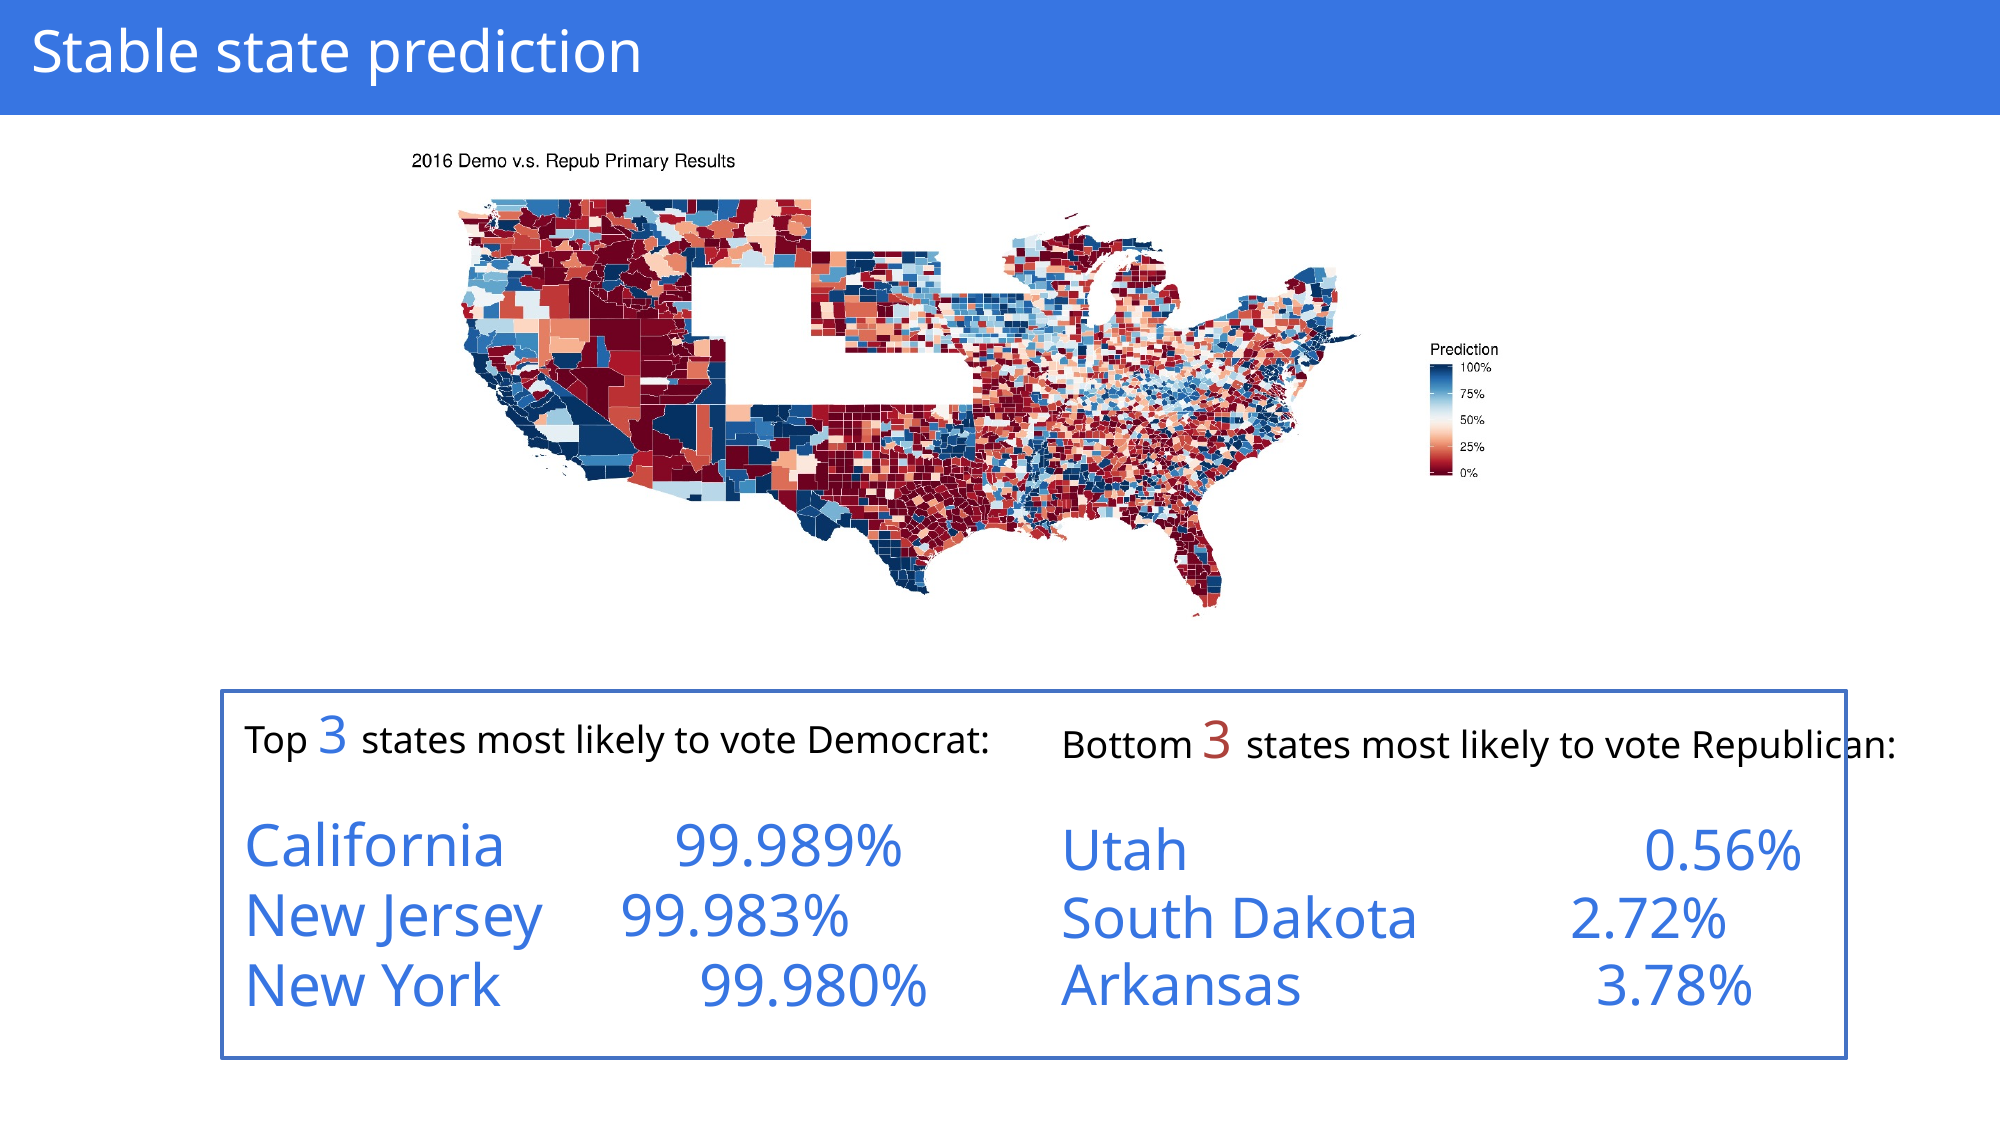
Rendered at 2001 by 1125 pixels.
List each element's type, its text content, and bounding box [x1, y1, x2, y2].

text_box [222, 690, 1847, 1059]
text_box [0, 0, 2000, 115]
text_box Stable state prediction [23, 6, 652, 92]
text_box Bottom 3 states most likely to vote Republican: Utah 0.56% South Dakota 2.72% Arkansas 3.78% [1053, 699, 1905, 1095]
picture [400, 118, 1514, 676]
